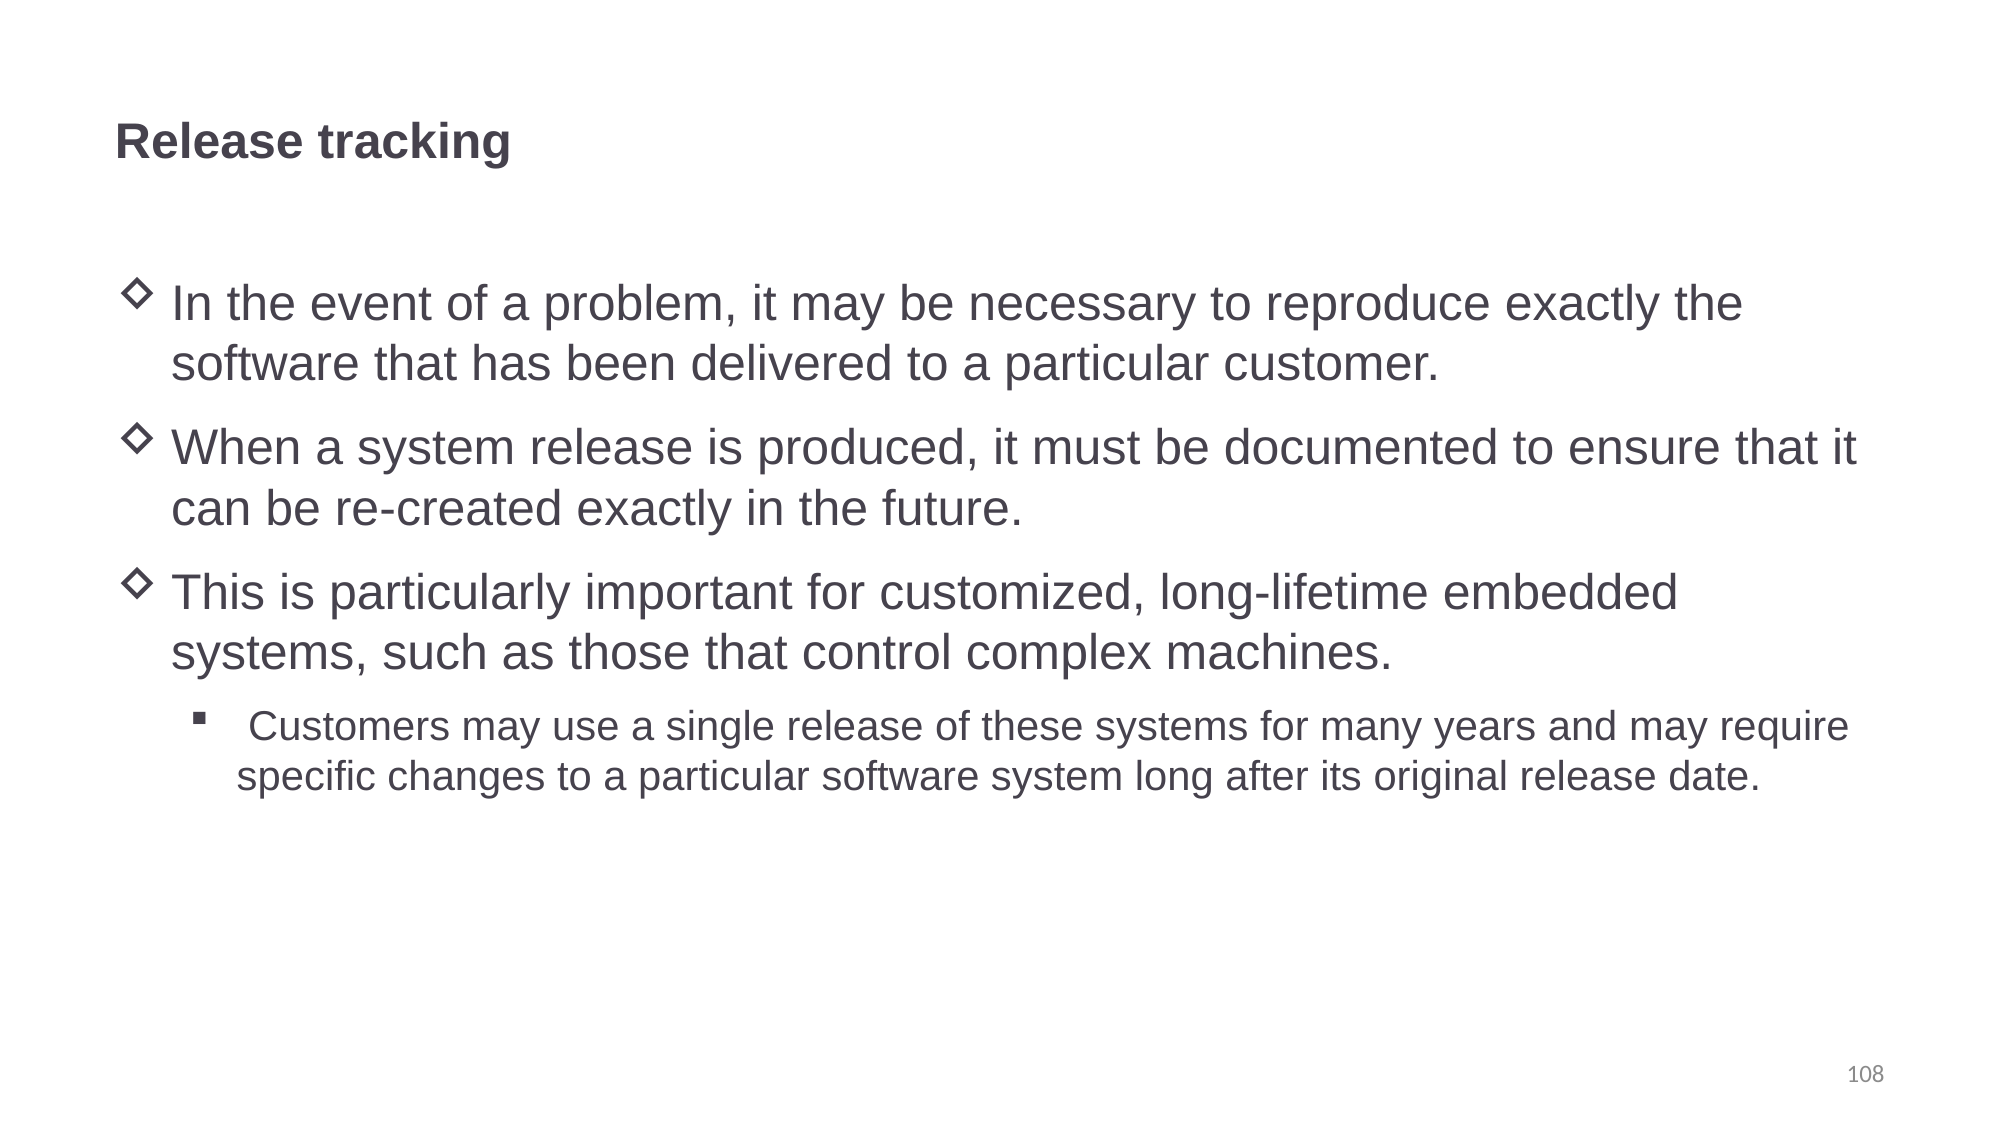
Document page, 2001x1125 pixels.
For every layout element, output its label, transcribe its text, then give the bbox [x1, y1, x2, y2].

slide_number 108 [1433, 1042, 1900, 1103]
list In the event of a problem, it may be necessary to reproduce exactly the software that has been delivered to a particular customer. When a system release is produced, it must be documented to ensure that it can be re-created exactly in the future. This is particularly important for customized, long-lifetime embedded systems, such as those that control complex machines. Customers may use a single release of these systems for many years and may require specific changes to a particular software system long after its original release date. [99, 262, 1900, 1005]
title Release tracking [99, 44, 1696, 233]
